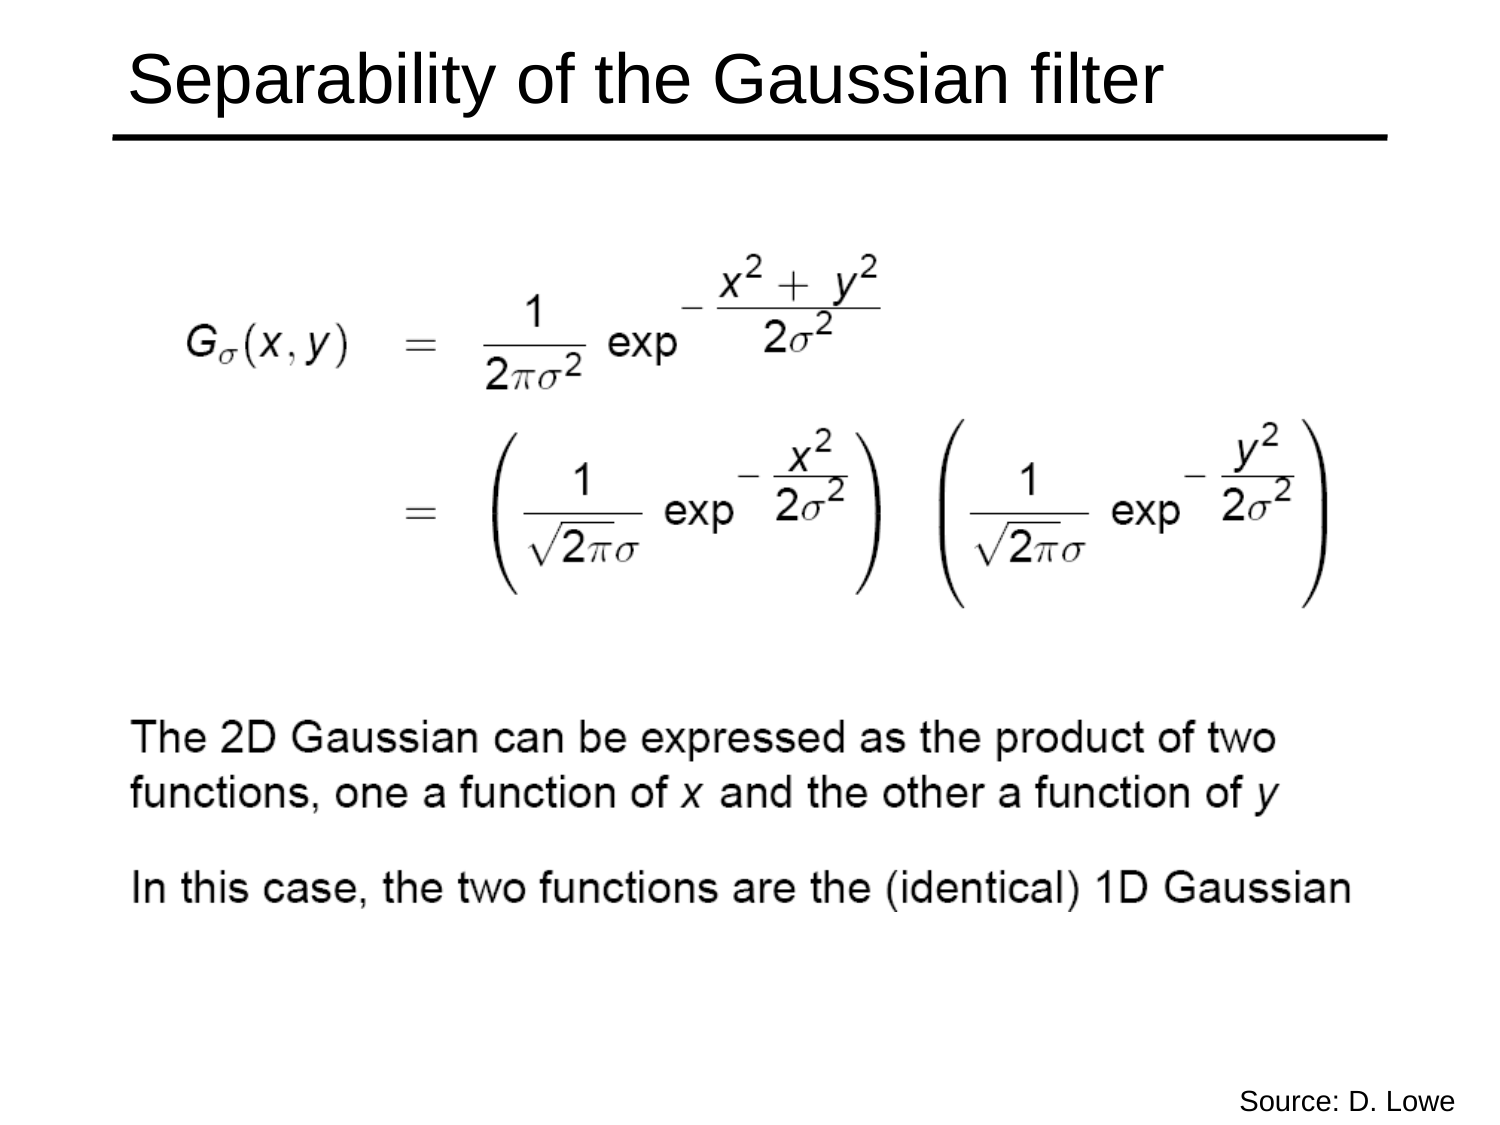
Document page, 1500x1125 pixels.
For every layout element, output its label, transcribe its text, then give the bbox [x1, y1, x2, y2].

text_box Source: D. Lowe [1224, 1074, 1471, 1125]
picture [124, 212, 1363, 912]
title Separability of the Gaussian filter [112, 12, 1388, 138]
